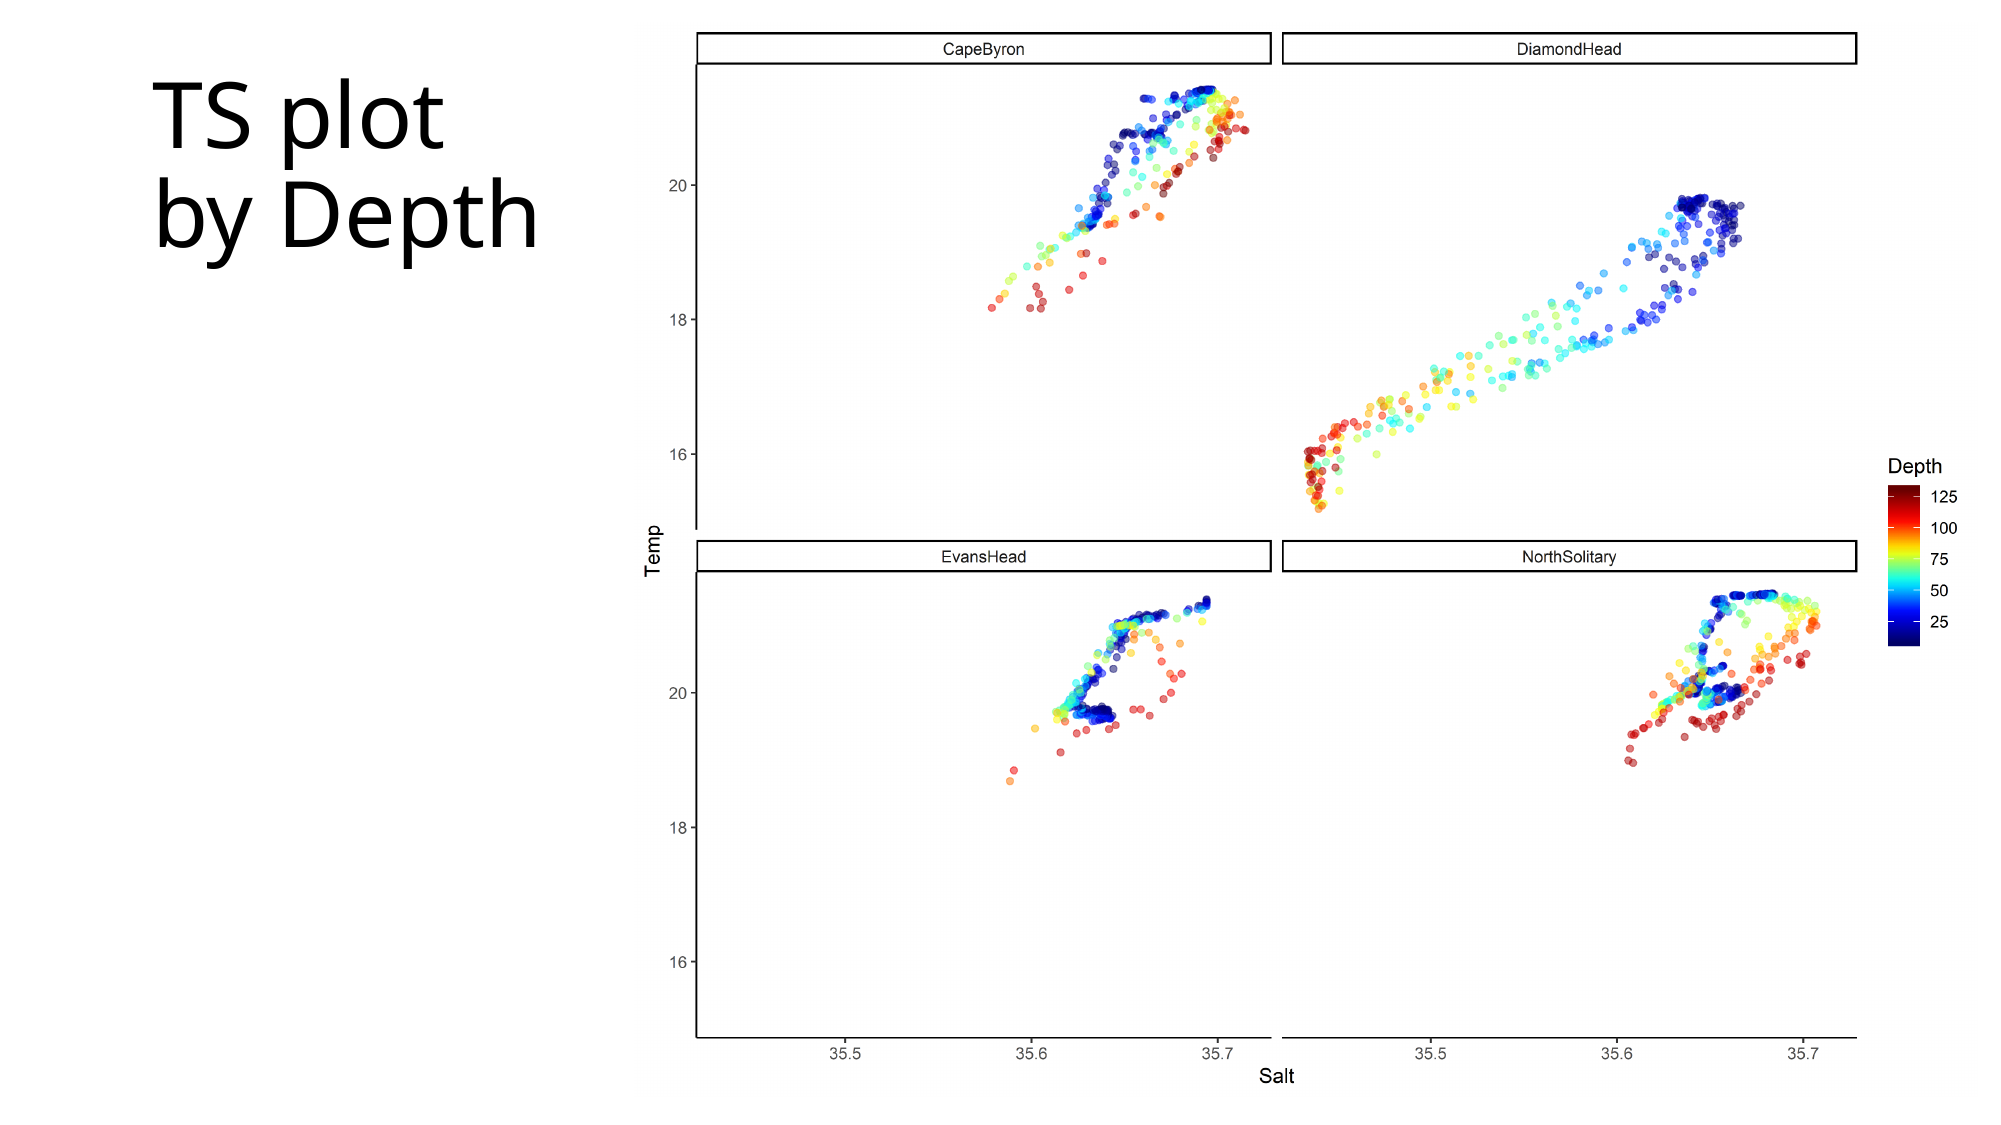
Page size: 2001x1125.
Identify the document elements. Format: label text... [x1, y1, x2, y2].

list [634, 22, 1978, 1097]
title TS plot by Depth [137, 59, 583, 278]
